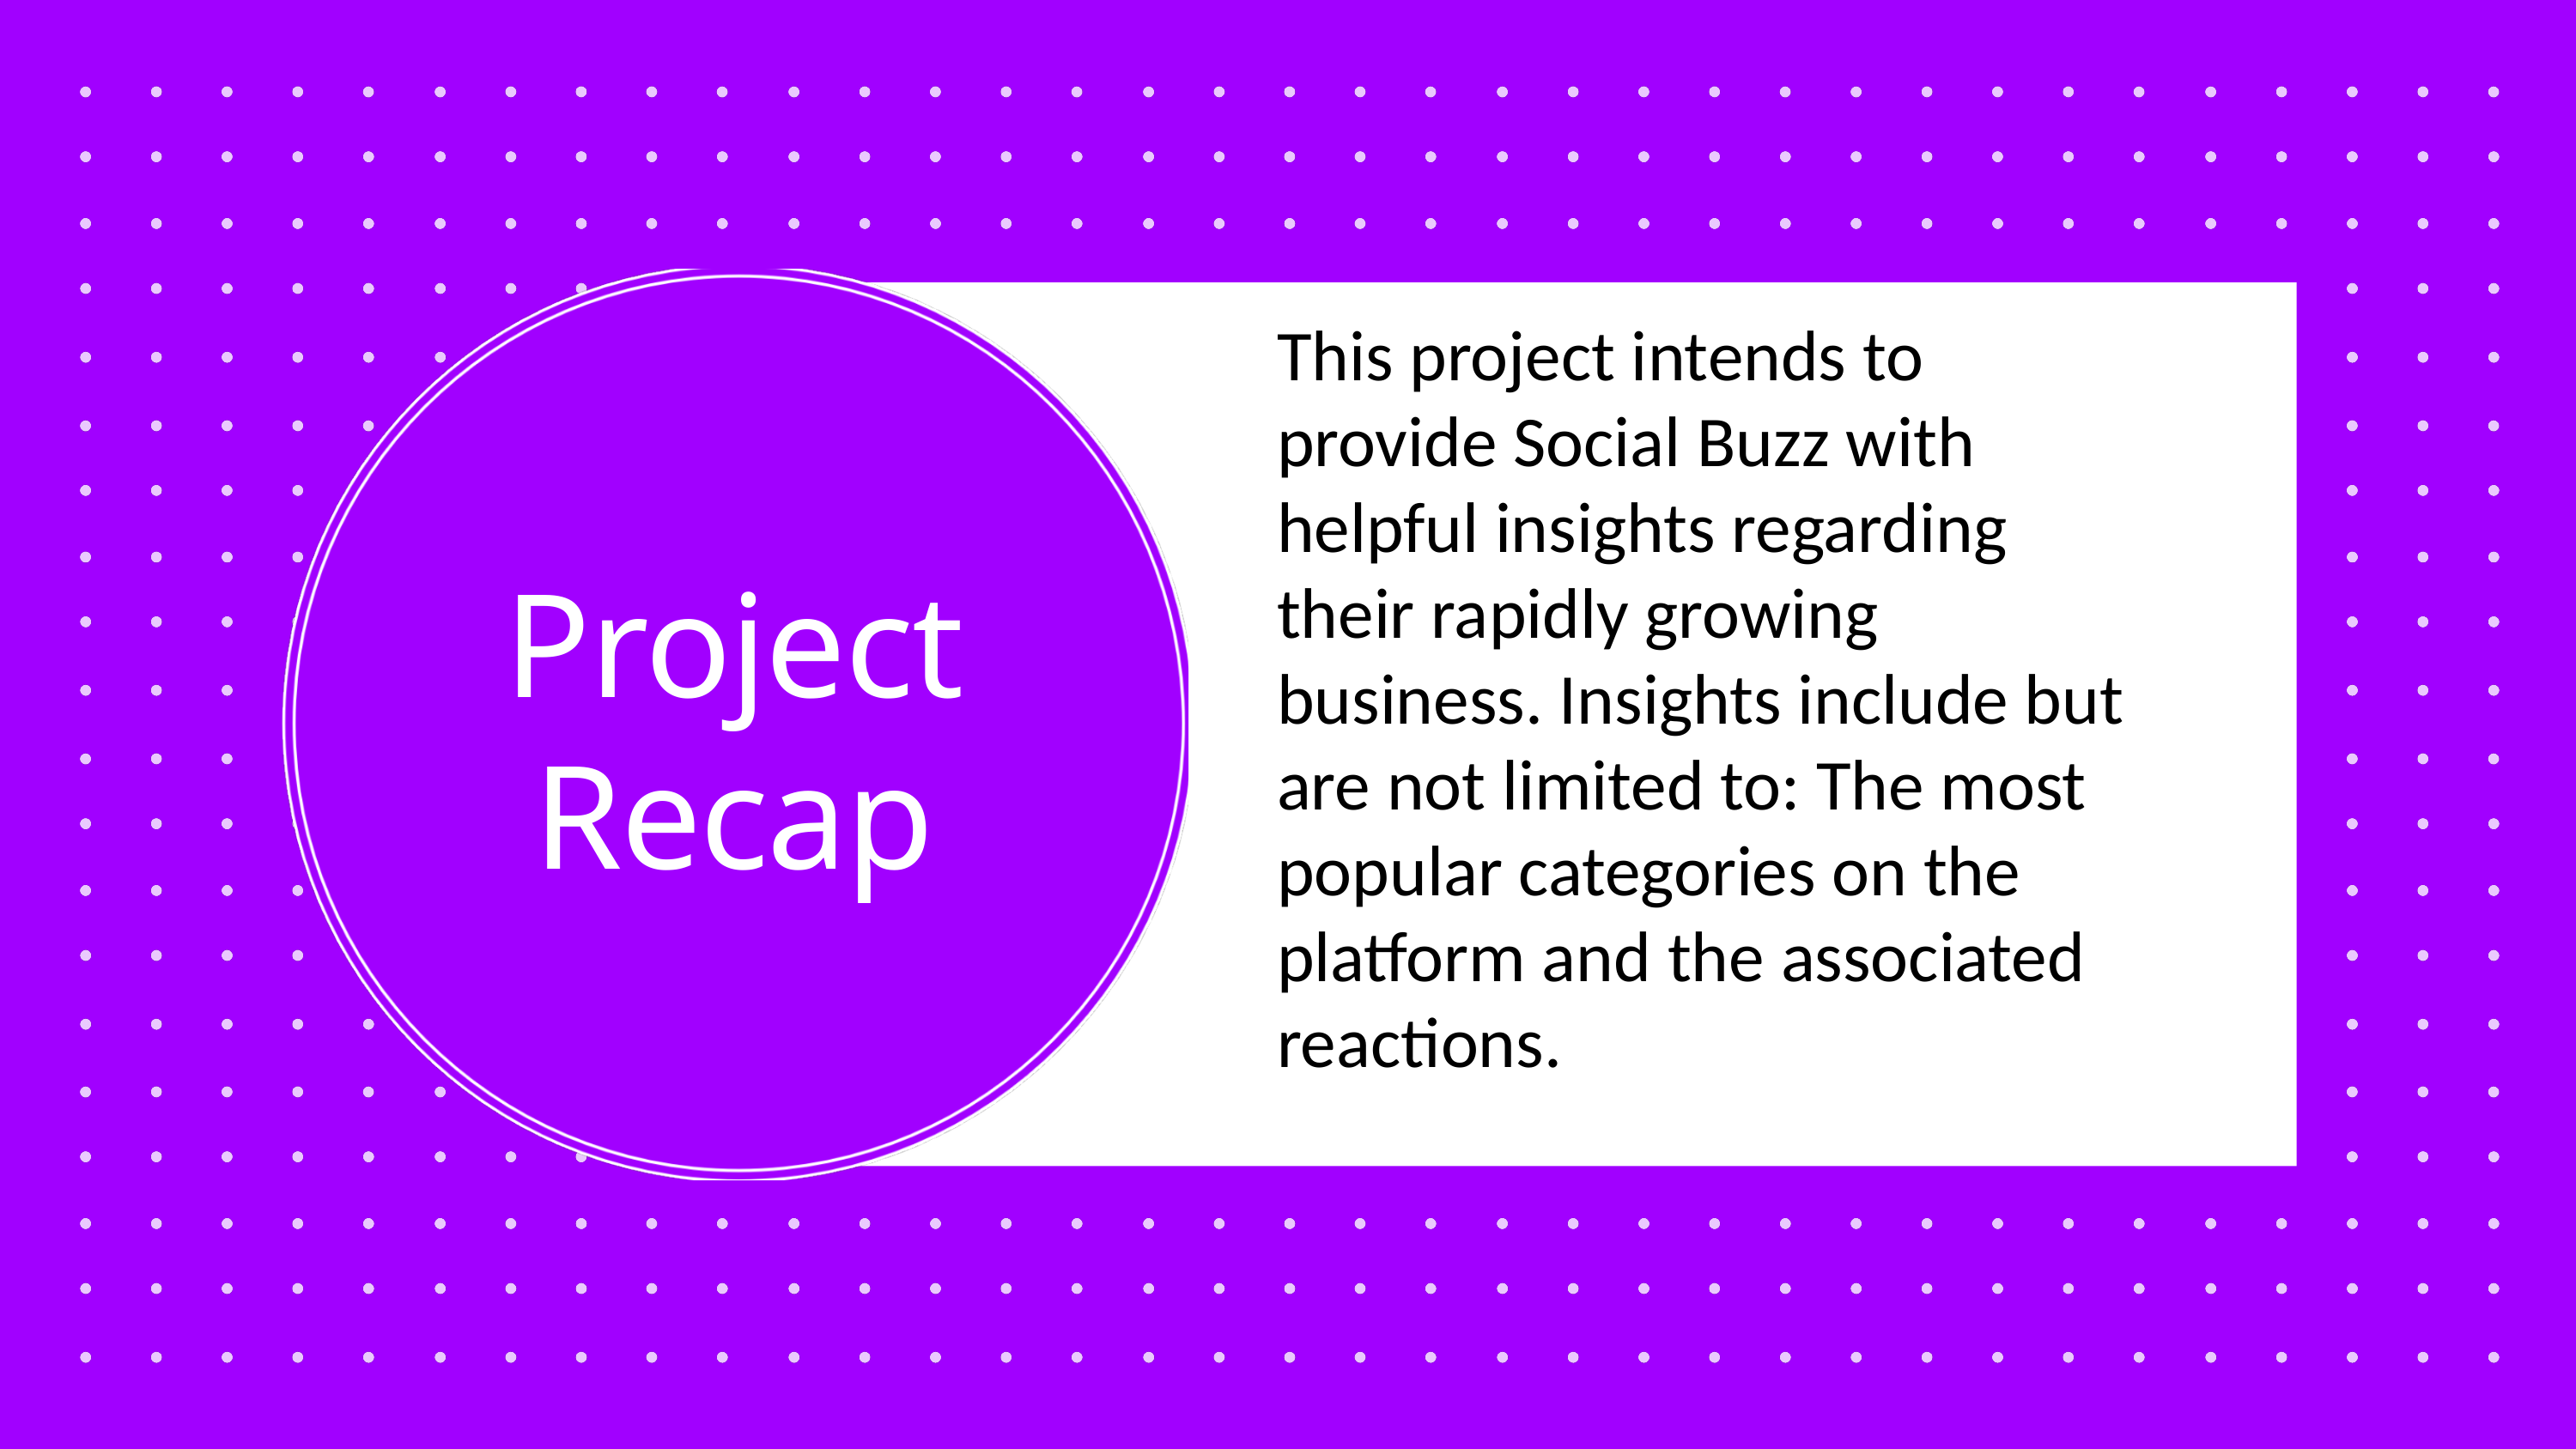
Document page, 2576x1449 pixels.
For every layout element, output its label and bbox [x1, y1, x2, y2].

text_box [72, 82, 2504, 1367]
picture [278, 268, 1189, 1180]
